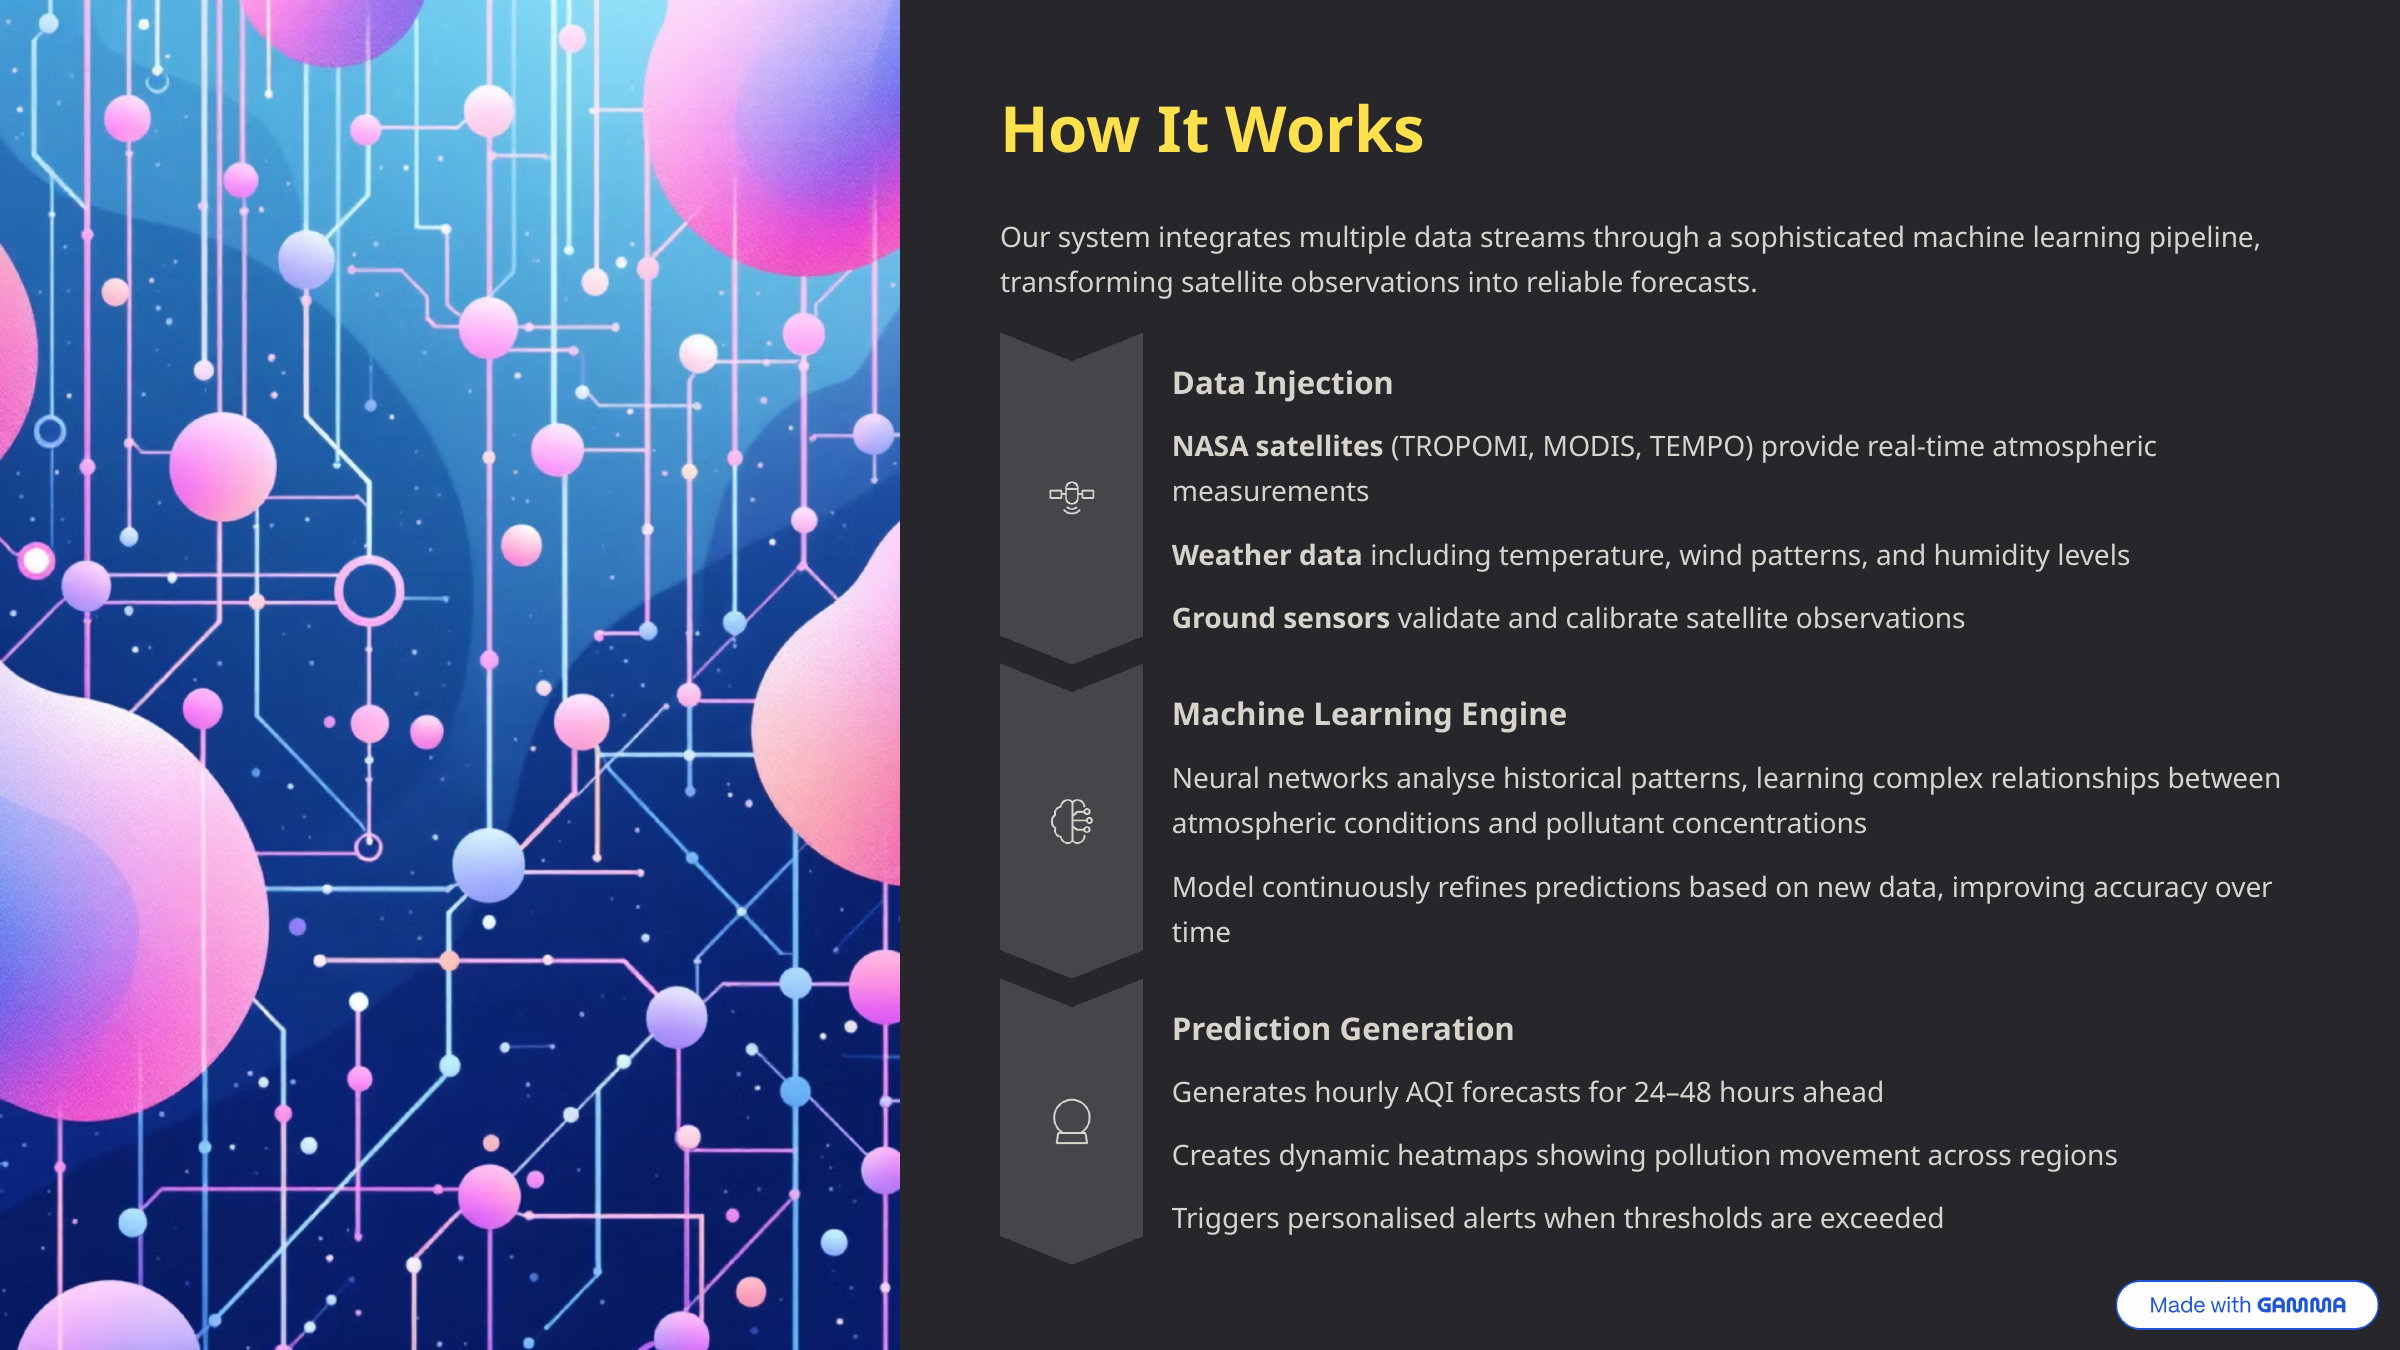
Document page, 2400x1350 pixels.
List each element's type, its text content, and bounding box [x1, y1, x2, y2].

text_box Machine Learning Engine [1171, 692, 1603, 733]
picture [0, 0, 900, 1350]
picture [1000, 332, 1144, 1265]
text_box Creates dynamic heatmaps showing pollution movement across regions [1171, 1126, 2300, 1173]
text_box Ground sensors validate and calibrate satellite observations [1171, 589, 2300, 636]
text_box Prediction Generation [1171, 1006, 1537, 1047]
text_box Our system integrates multiple data streams through a sophisticated machine learning pipeline, transforming satellite observations into reliable forecasts. [1000, 208, 2300, 300]
text_box Weather data including temperature, wind patterns, and humidity levels [1171, 526, 2300, 573]
text_box Generates hourly AQI forecasts for 24–48 hours ahead [1171, 1063, 2300, 1110]
text_box Data Injection [1171, 360, 1491, 401]
text_box Triggers personalised alerts when thresholds are exceeded [1171, 1189, 2300, 1236]
text_box How It Works [1000, 85, 1637, 166]
picture [2106, 1271, 2389, 1339]
text_box NASA satellites (TROPOMI, MODIS, TEMPO) provide real-time atmospheric measurements [1171, 417, 2300, 510]
text_box Model continuously refines predictions based on new data, improving accuracy over time [1171, 858, 2300, 950]
text_box Neural networks analyse historical patterns, learning complex relationships between atmospheric conditions and pollutant concentrations [1171, 749, 2300, 841]
